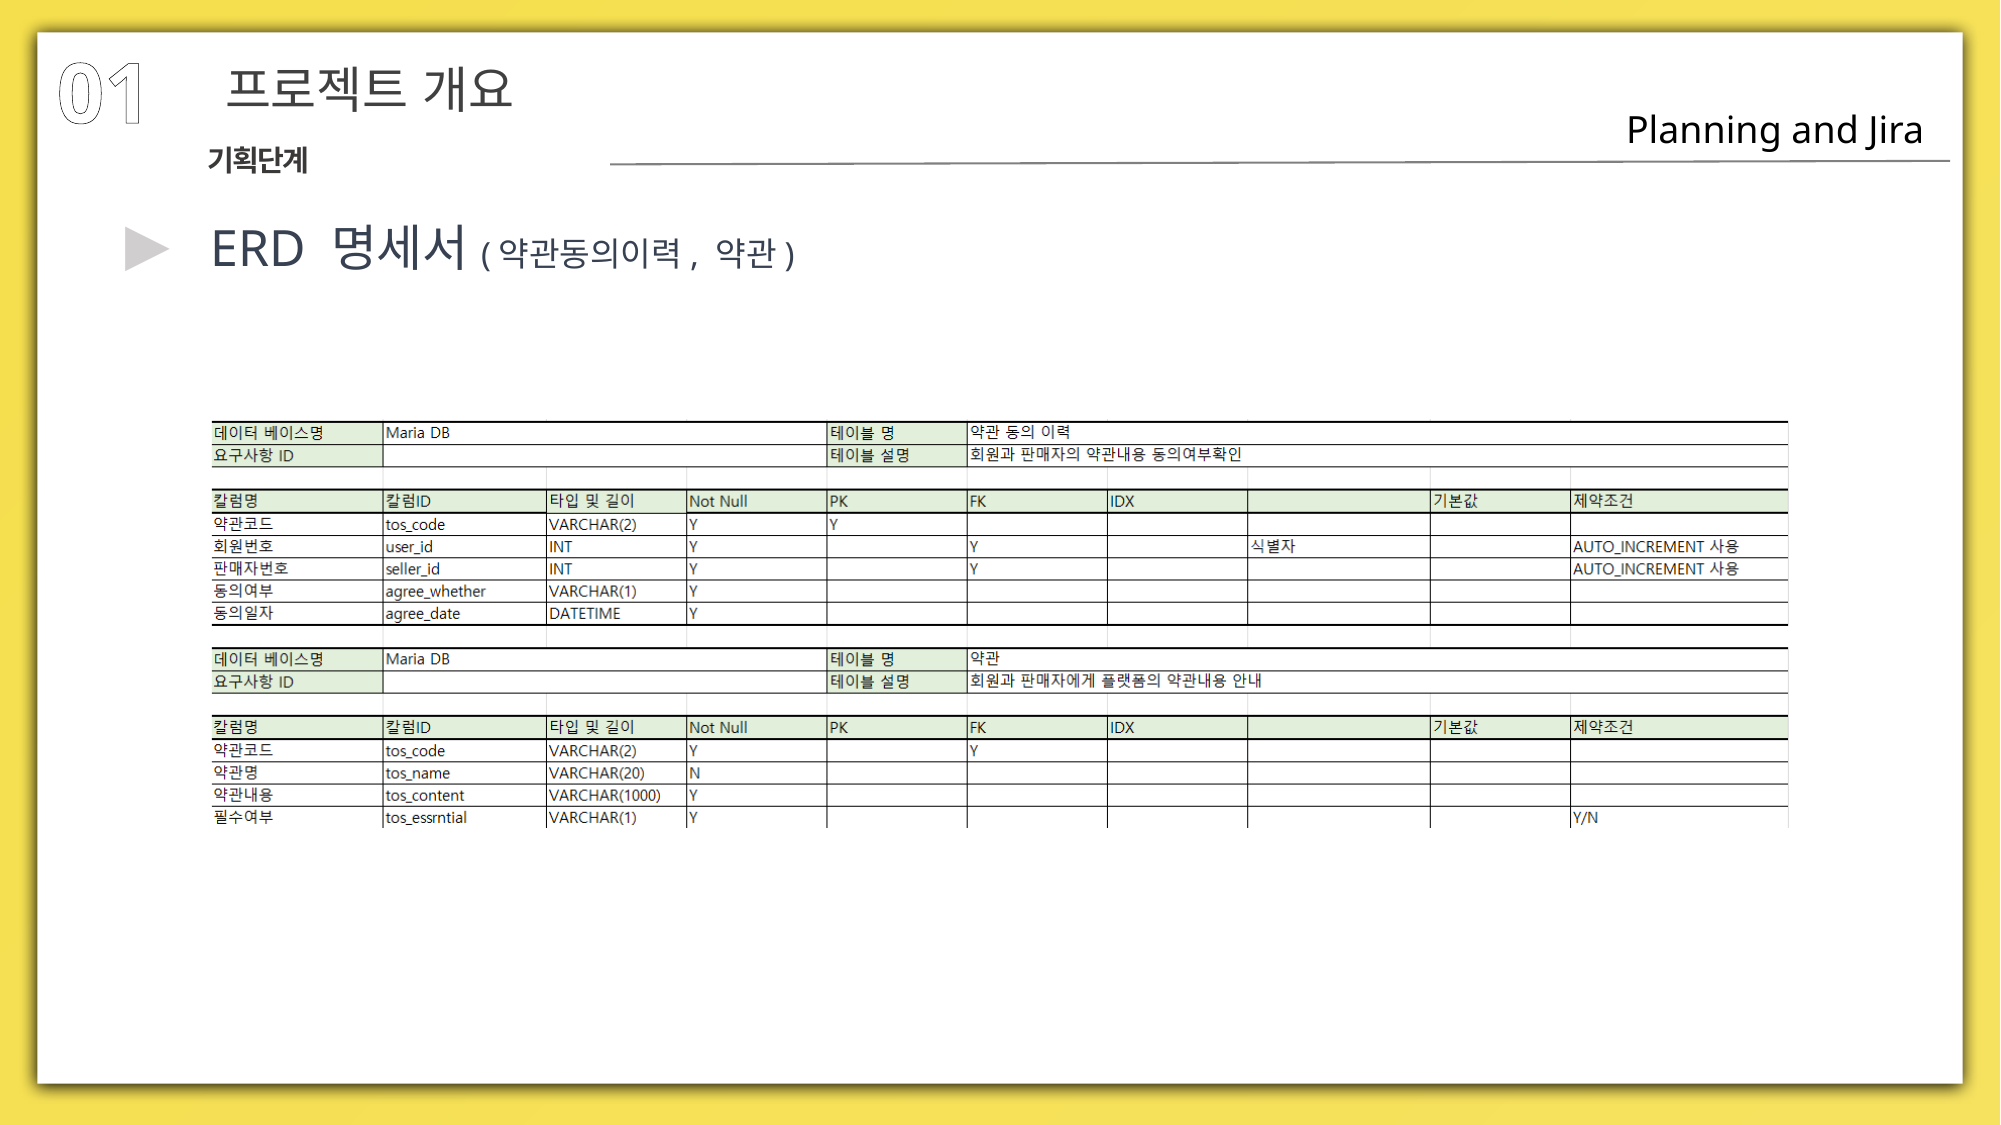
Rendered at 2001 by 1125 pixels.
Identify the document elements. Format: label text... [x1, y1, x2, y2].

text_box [610, 160, 1951, 165]
text_box 기획단계 [193, 134, 652, 185]
text_box Planning and Jira [1611, 98, 1947, 159]
text_box 01 [1970, 852, 1979, 1096]
text_box 01 [41, 32, 233, 148]
text_box 프로젝트 개요 [210, 51, 531, 127]
text_box [36, 31, 1964, 1085]
text_box ERD 명세서(약관동의이력, 약관) [196, 208, 1551, 284]
text_box ▶ [111, 199, 194, 284]
picture [211, 419, 1789, 828]
